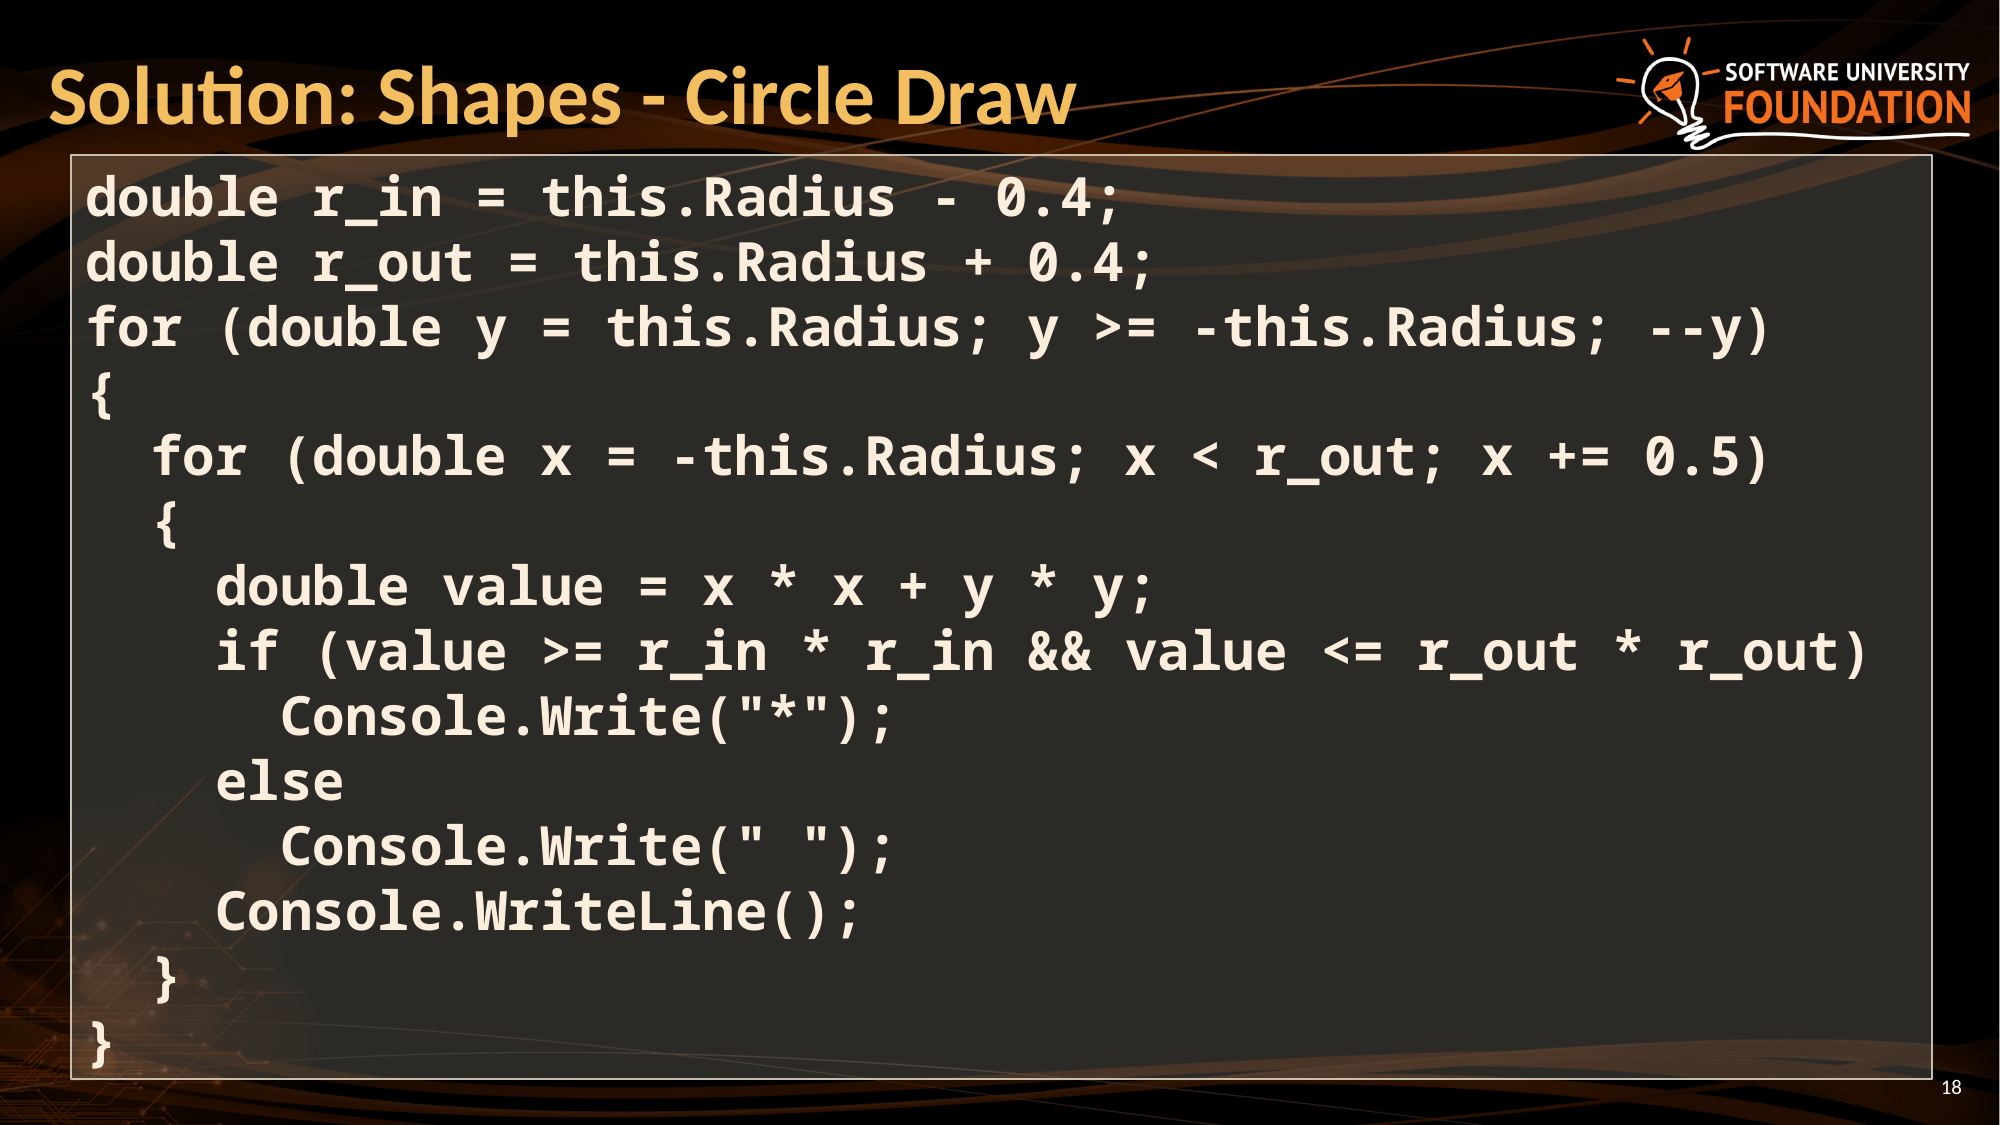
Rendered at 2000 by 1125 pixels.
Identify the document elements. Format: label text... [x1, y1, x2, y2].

title Solution: Shapes - Circle Draw [30, 6, 1602, 189]
slide_number 18 [1897, 1070, 1968, 1103]
picture [0, 0, 2000, 1125]
text_box double r_in = this.Radius - 0.4; double r_out = this.Radius + 0.4; for (double y = this.Radius; y >= -this.Radius; --y) { for (double x = -this.Radius; x < r_out; x += 0.5) { double value = x * x + y * y; if (value >= r_in * r_in && value <= r_out * r_out) Console.Write("*"); else Console.Write(" "); Console.WriteLine(); } } [70, 154, 1933, 1079]
